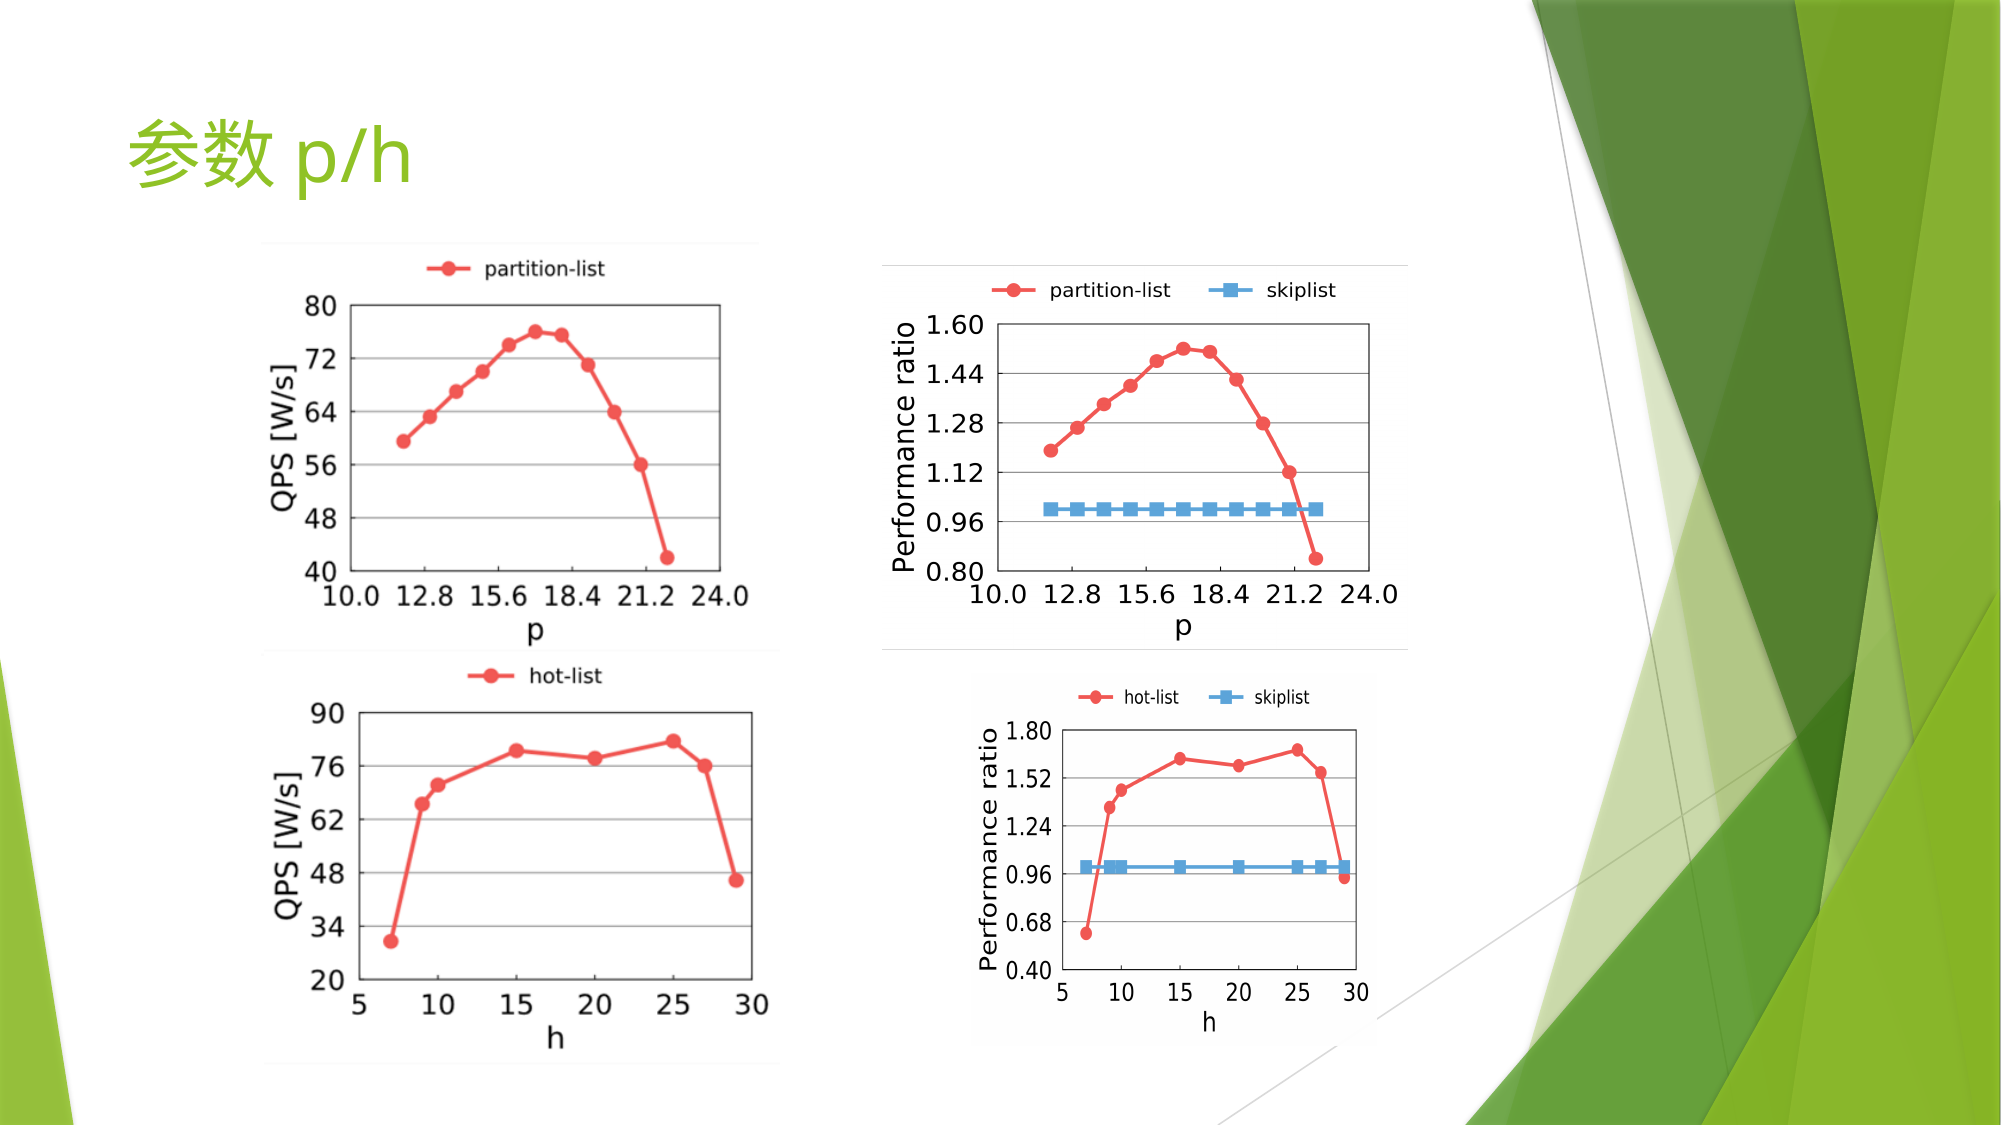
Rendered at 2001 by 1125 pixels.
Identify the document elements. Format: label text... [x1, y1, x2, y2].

title 参数p/h [111, 99, 1522, 317]
picture [260, 241, 781, 1065]
picture [881, 264, 1409, 651]
picture [970, 672, 1378, 1047]
